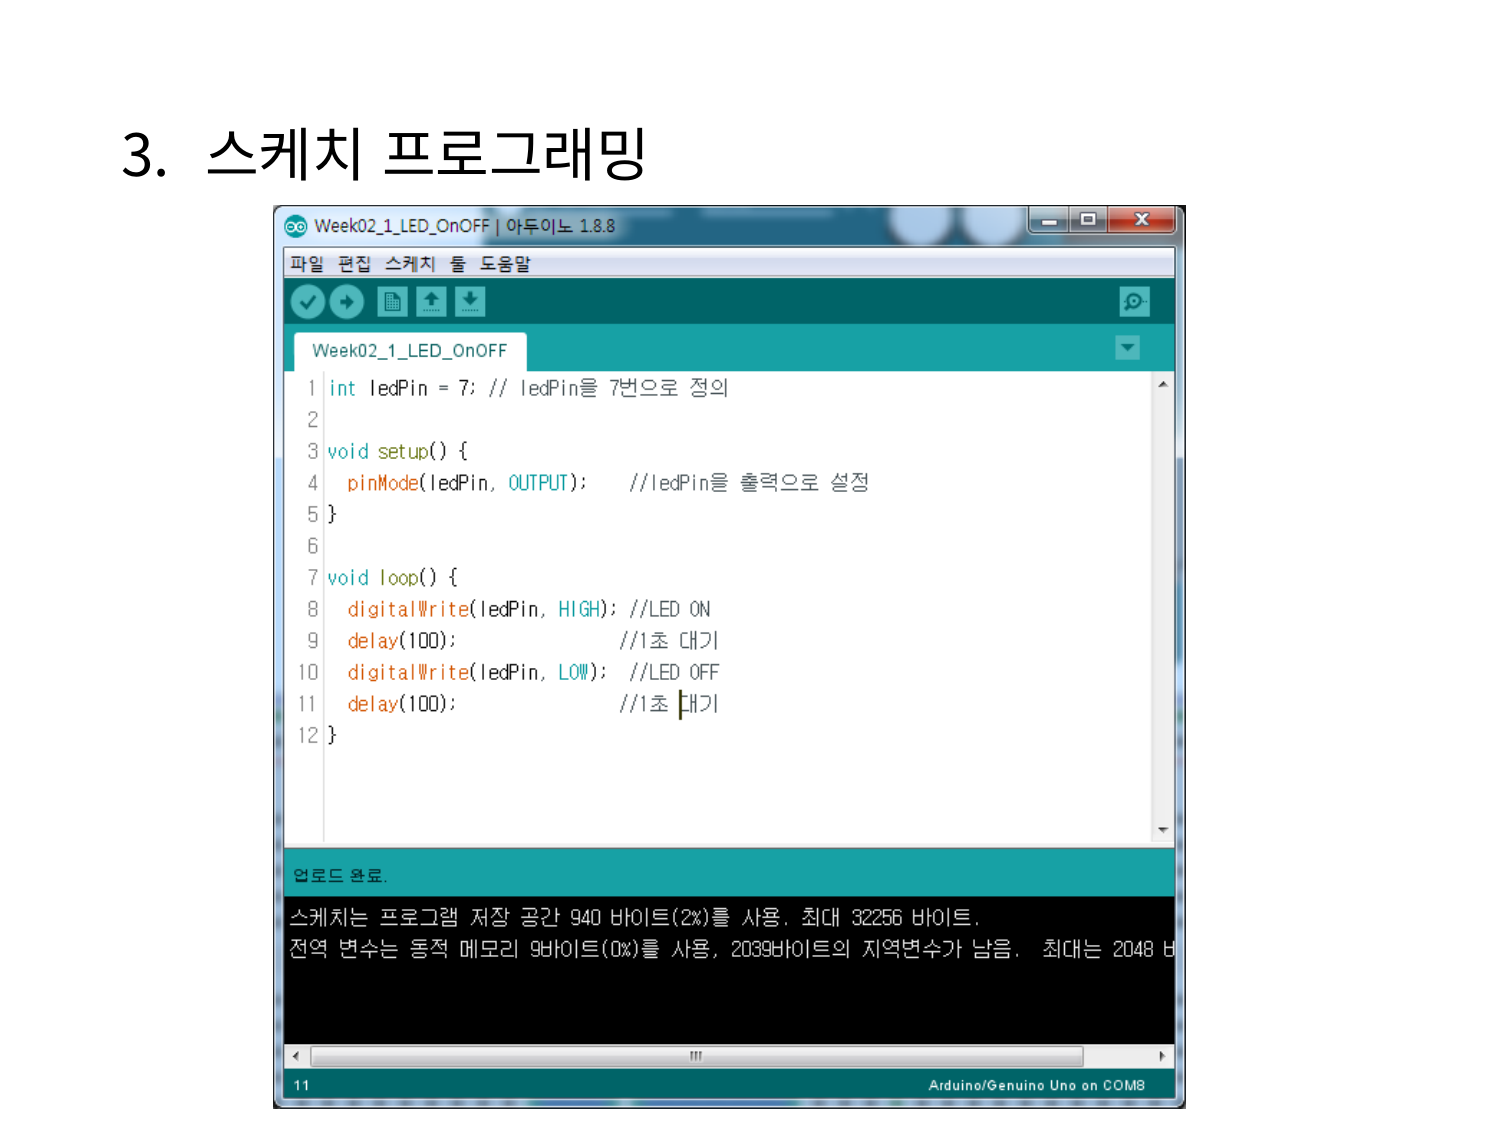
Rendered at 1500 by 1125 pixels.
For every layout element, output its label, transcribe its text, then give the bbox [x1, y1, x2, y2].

picture [273, 205, 1186, 1109]
list 스케치 프로그래밍 [106, 118, 1400, 1061]
